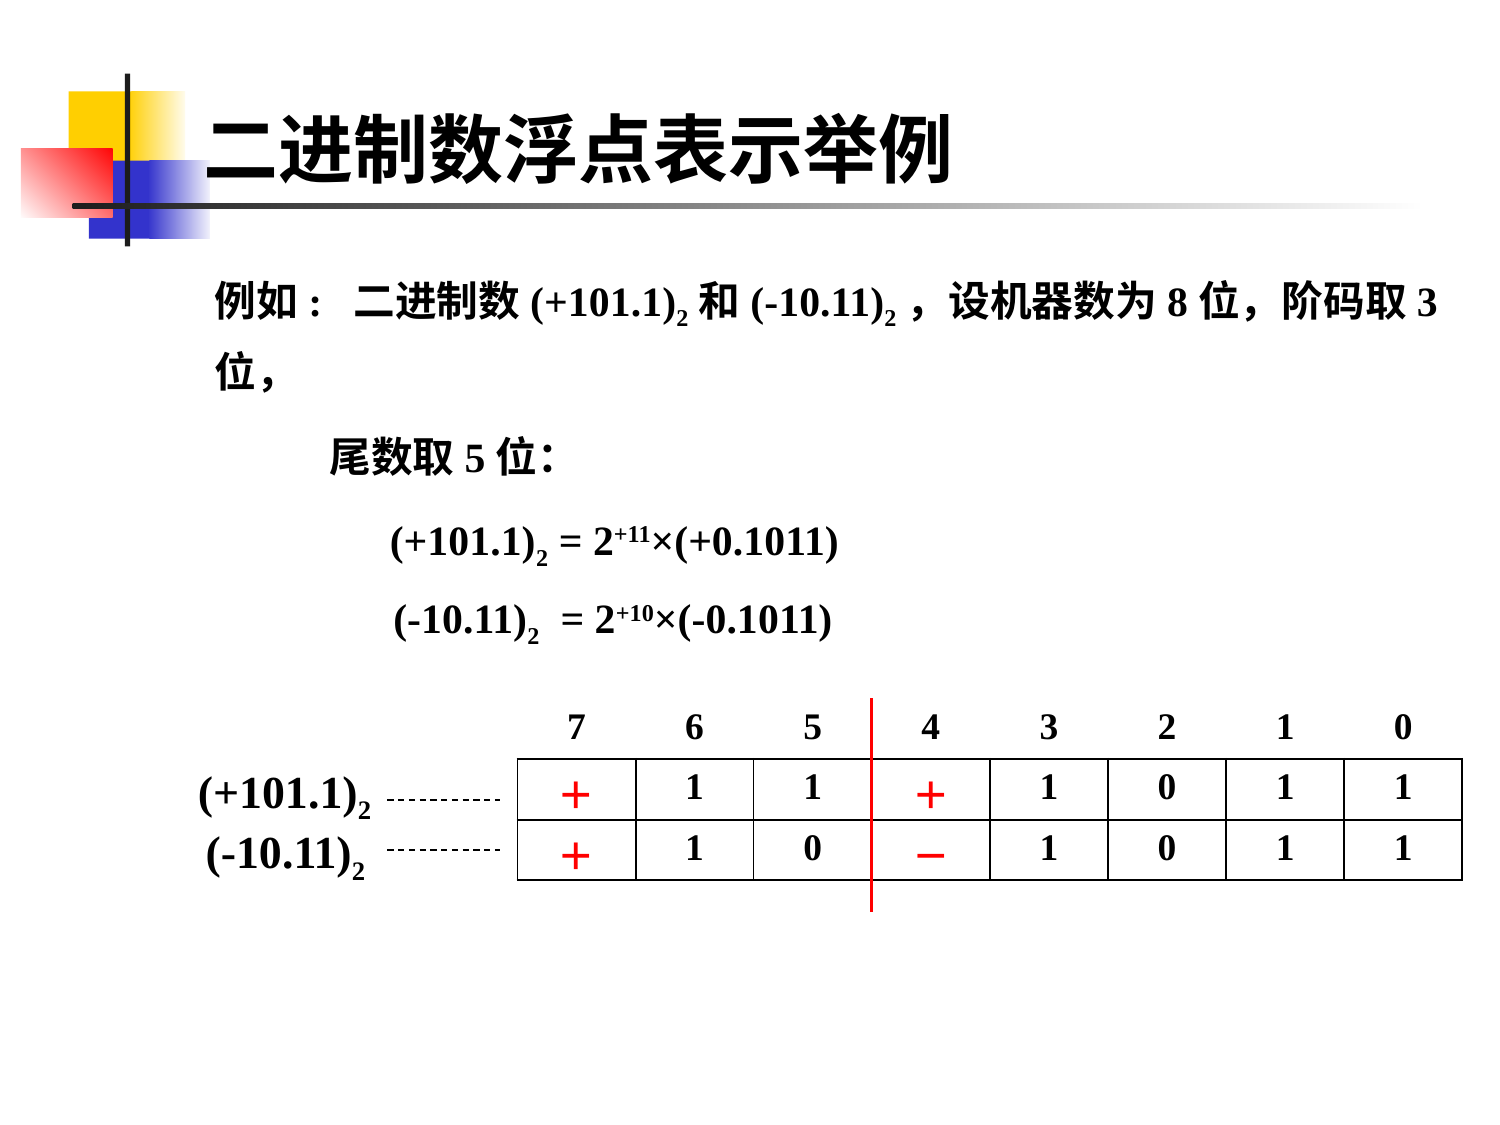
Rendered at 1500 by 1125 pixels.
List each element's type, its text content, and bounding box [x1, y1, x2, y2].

table_cell 1 [637, 821, 753, 879]
table_header ＋ [518, 760, 635, 819]
table_header 1 [1345, 760, 1461, 819]
table_cell ＋ [518, 821, 635, 879]
table_header 1 [1226, 698, 1344, 759]
table_header 5 [754, 698, 870, 759]
table_header 3 [990, 698, 1108, 759]
table_cell 1 [991, 821, 1107, 879]
table_header 7 [517, 698, 636, 759]
text_box (-10.11)2 [190, 833, 381, 893]
text_box (+101.1)2 [183, 754, 387, 833]
title 二进制数浮点表示举例 [188, 12, 1468, 200]
table_header ＋ [876, 760, 989, 819]
table_header 1 [754, 760, 867, 819]
table_cell － [876, 821, 989, 879]
table_header 1 [1227, 760, 1343, 819]
table_cell 1 [1227, 821, 1343, 879]
table_cell 1 [1345, 821, 1461, 879]
table_header 0 [1109, 760, 1225, 819]
table_cell 0 [754, 821, 867, 879]
table_header 2 [1108, 698, 1226, 759]
table_header 4 [873, 698, 990, 759]
table_header 0 [1344, 698, 1462, 759]
text_box 例如: 二进制数(+101.1)2和(-10.11)2，设机器数为8位，阶码取3位， 尾数取5位： (+101.1)2 = 2+11×(+0.1011) (-10.11)2 = 2+10×(-0.1011) [200, 249, 1457, 725]
table_header 6 [636, 698, 754, 759]
table_cell 0 [1109, 821, 1225, 879]
table_header 1 [637, 760, 753, 819]
table_header 1 [991, 760, 1107, 819]
